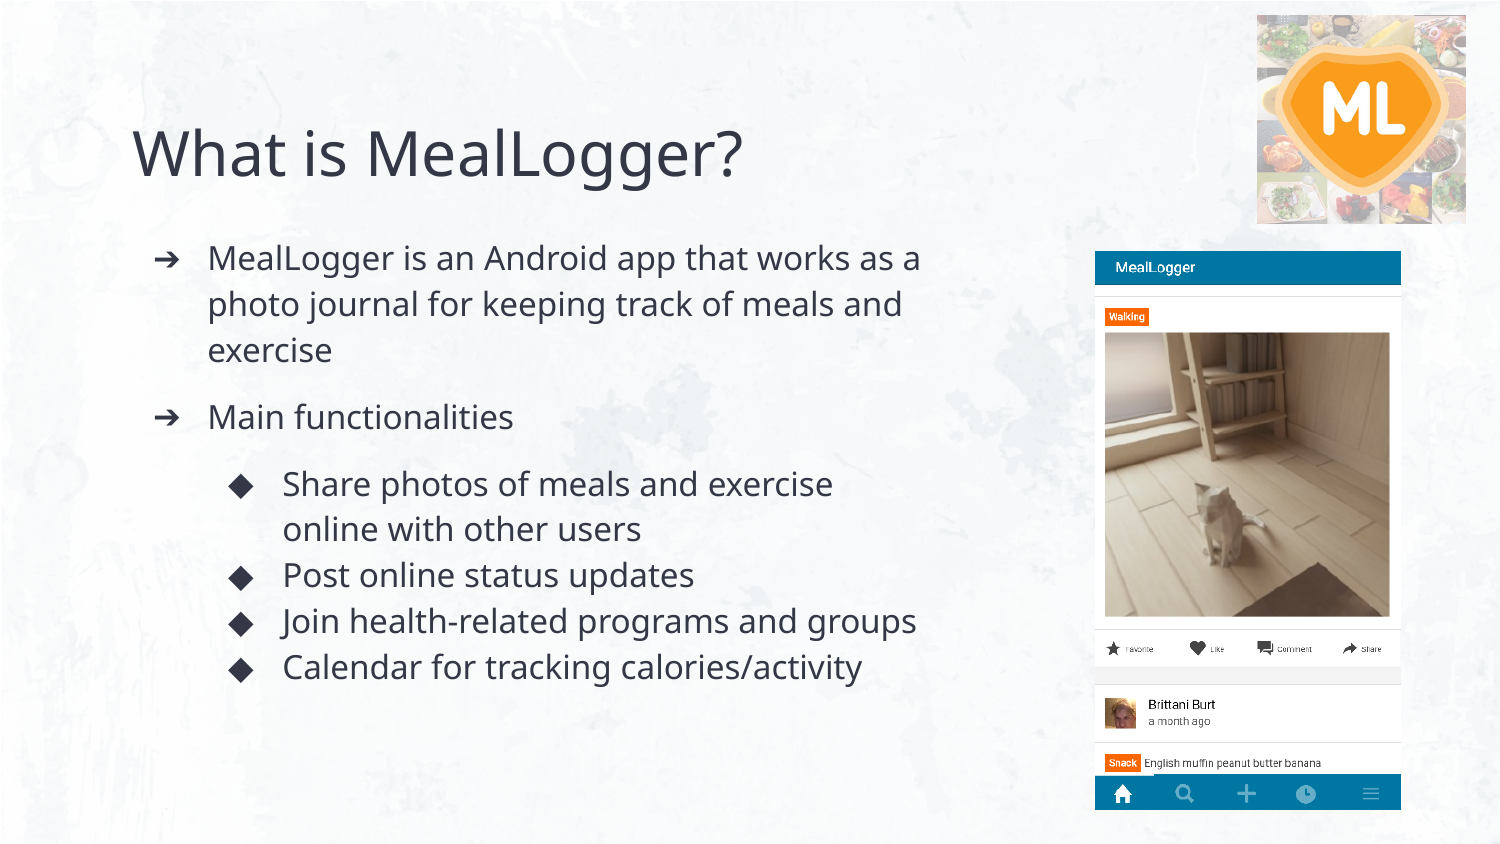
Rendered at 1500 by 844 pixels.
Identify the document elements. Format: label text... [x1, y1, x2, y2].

title What is MealLogger? [117, 87, 1251, 204]
picture [2, 2, 1500, 844]
list MealLogger is an Android app that works as a photo journal for keeping track of meals and exercise Main functionalities Share photos of meals and exercise online with other users Post online status updates Join health-related programs and groups Calendar for tracking calories/activity [117, 216, 955, 769]
